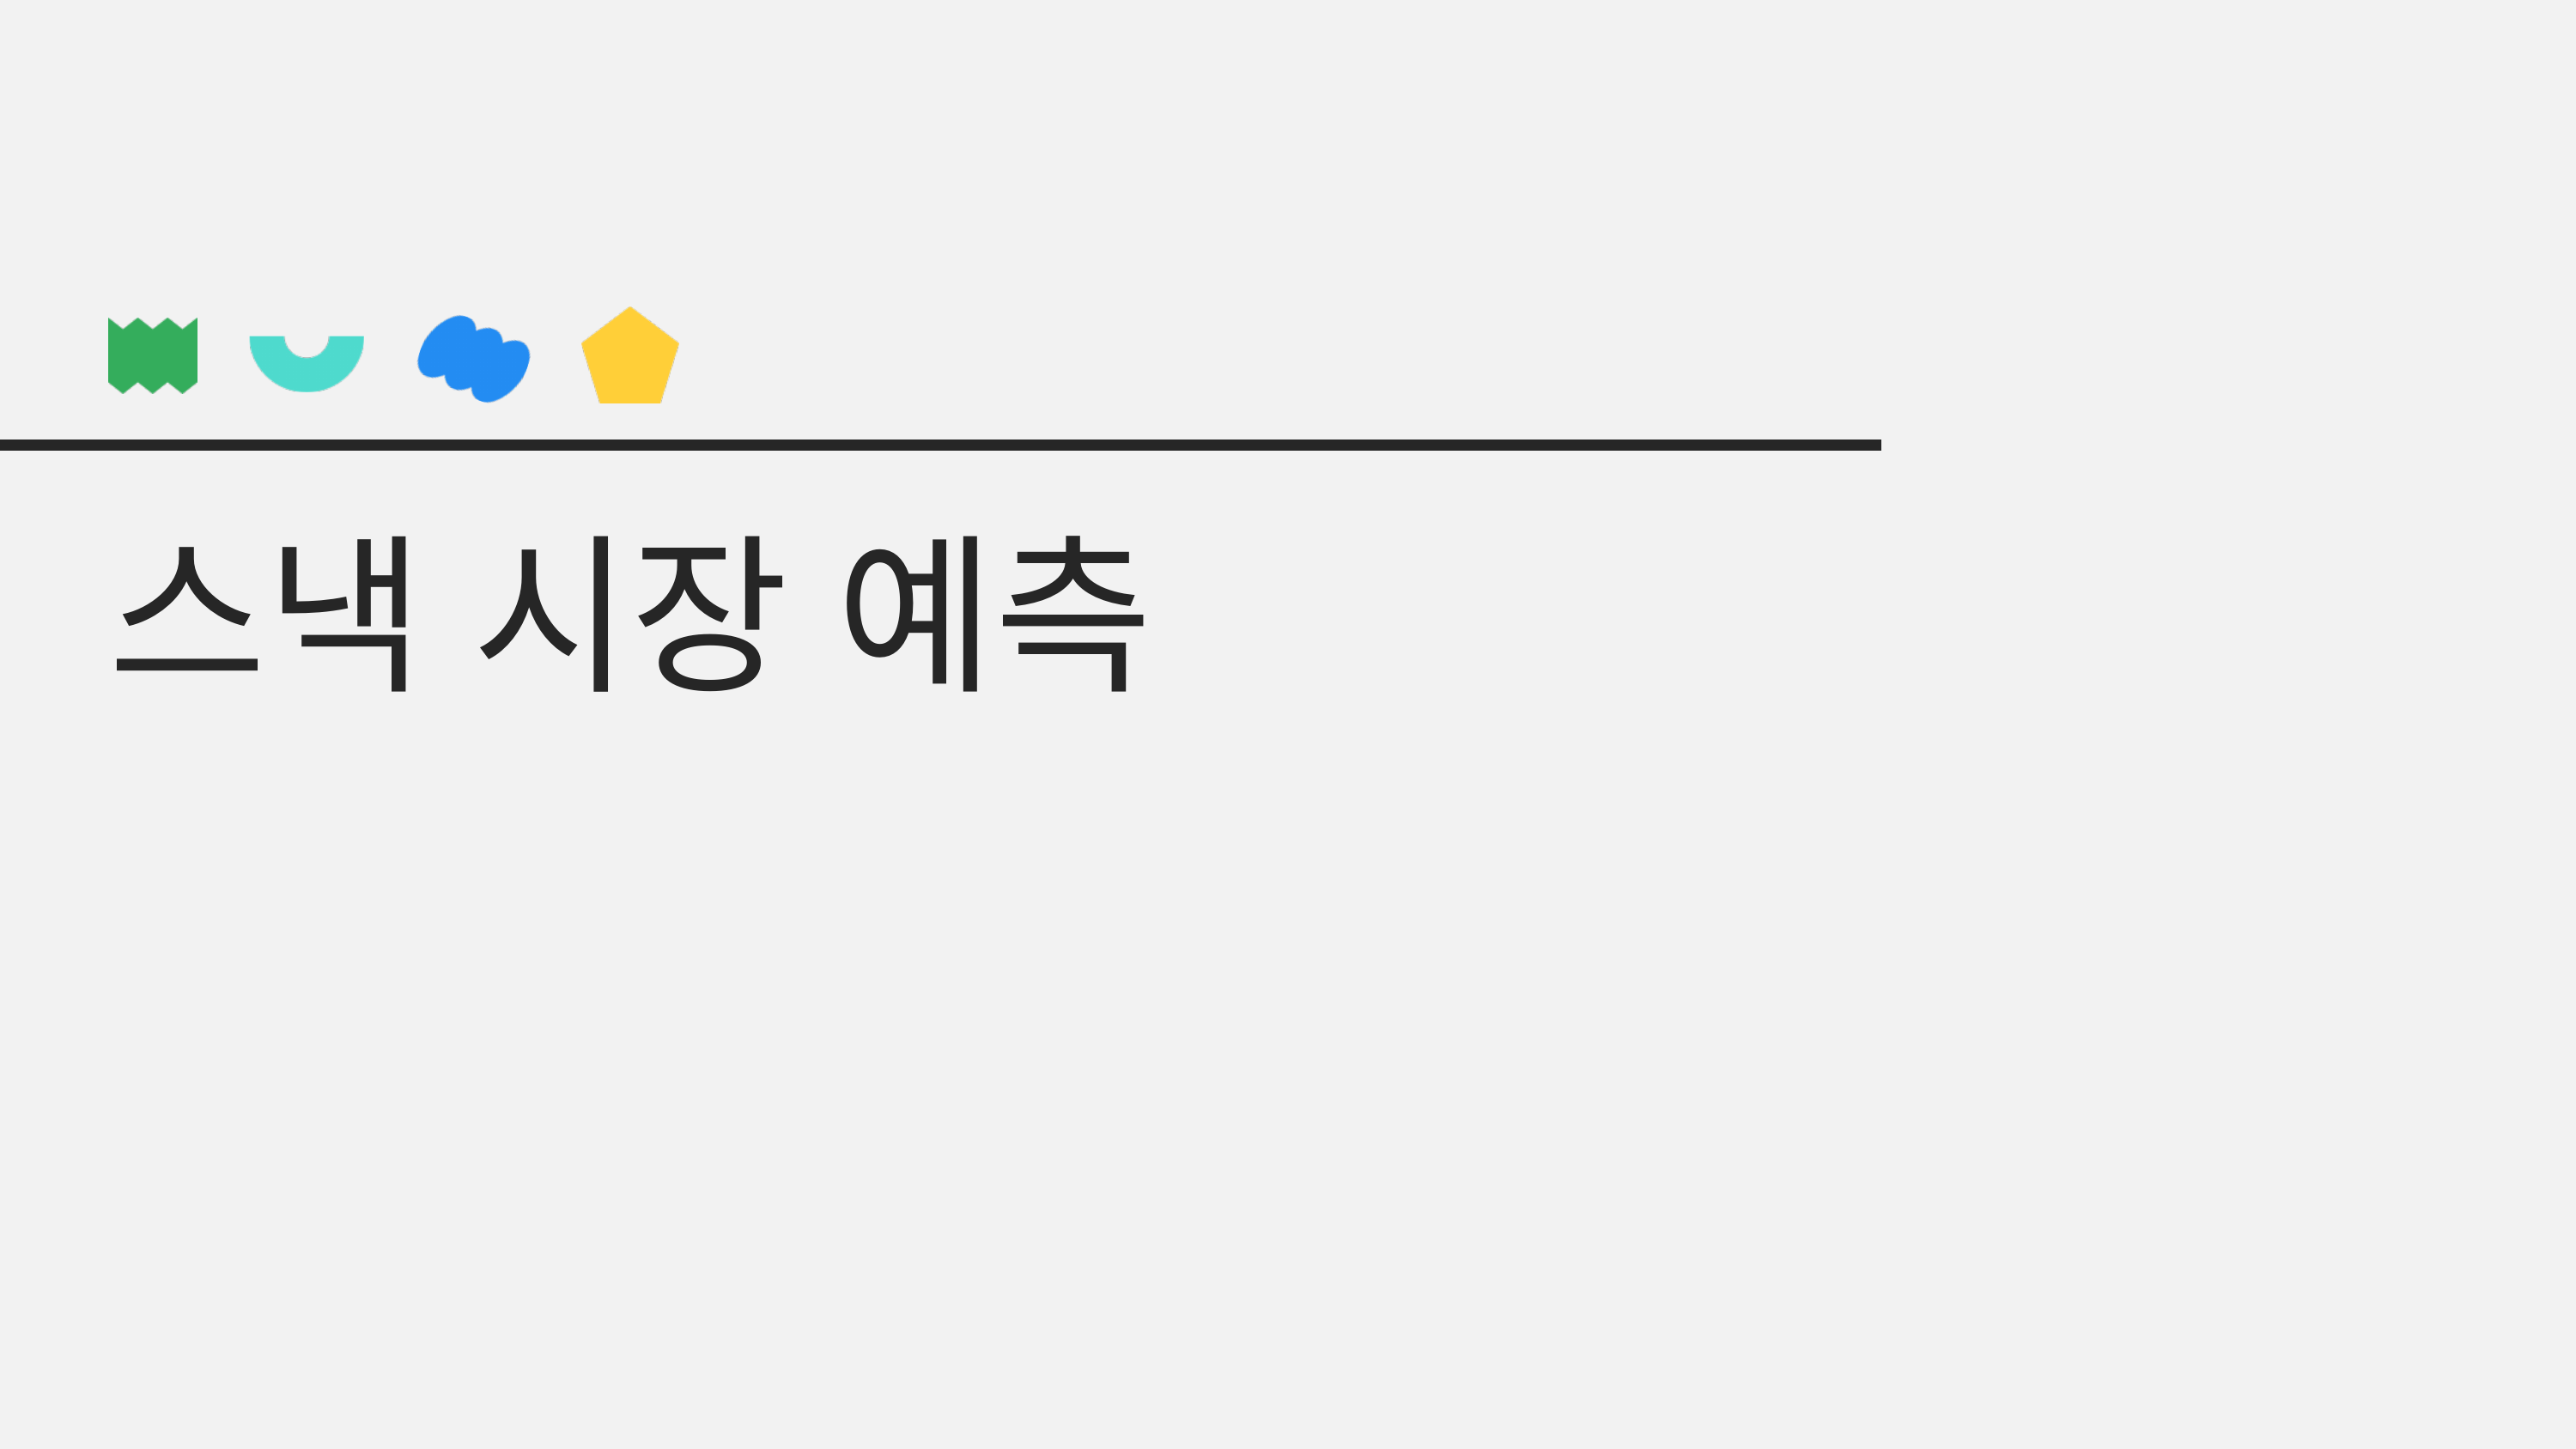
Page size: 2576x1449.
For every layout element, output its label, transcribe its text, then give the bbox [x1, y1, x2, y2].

picture [108, 318, 197, 394]
picture [411, 306, 536, 412]
picture [249, 336, 364, 392]
picture [580, 306, 679, 403]
text_box 스낵 시장 예측 [108, 364, 1944, 852]
